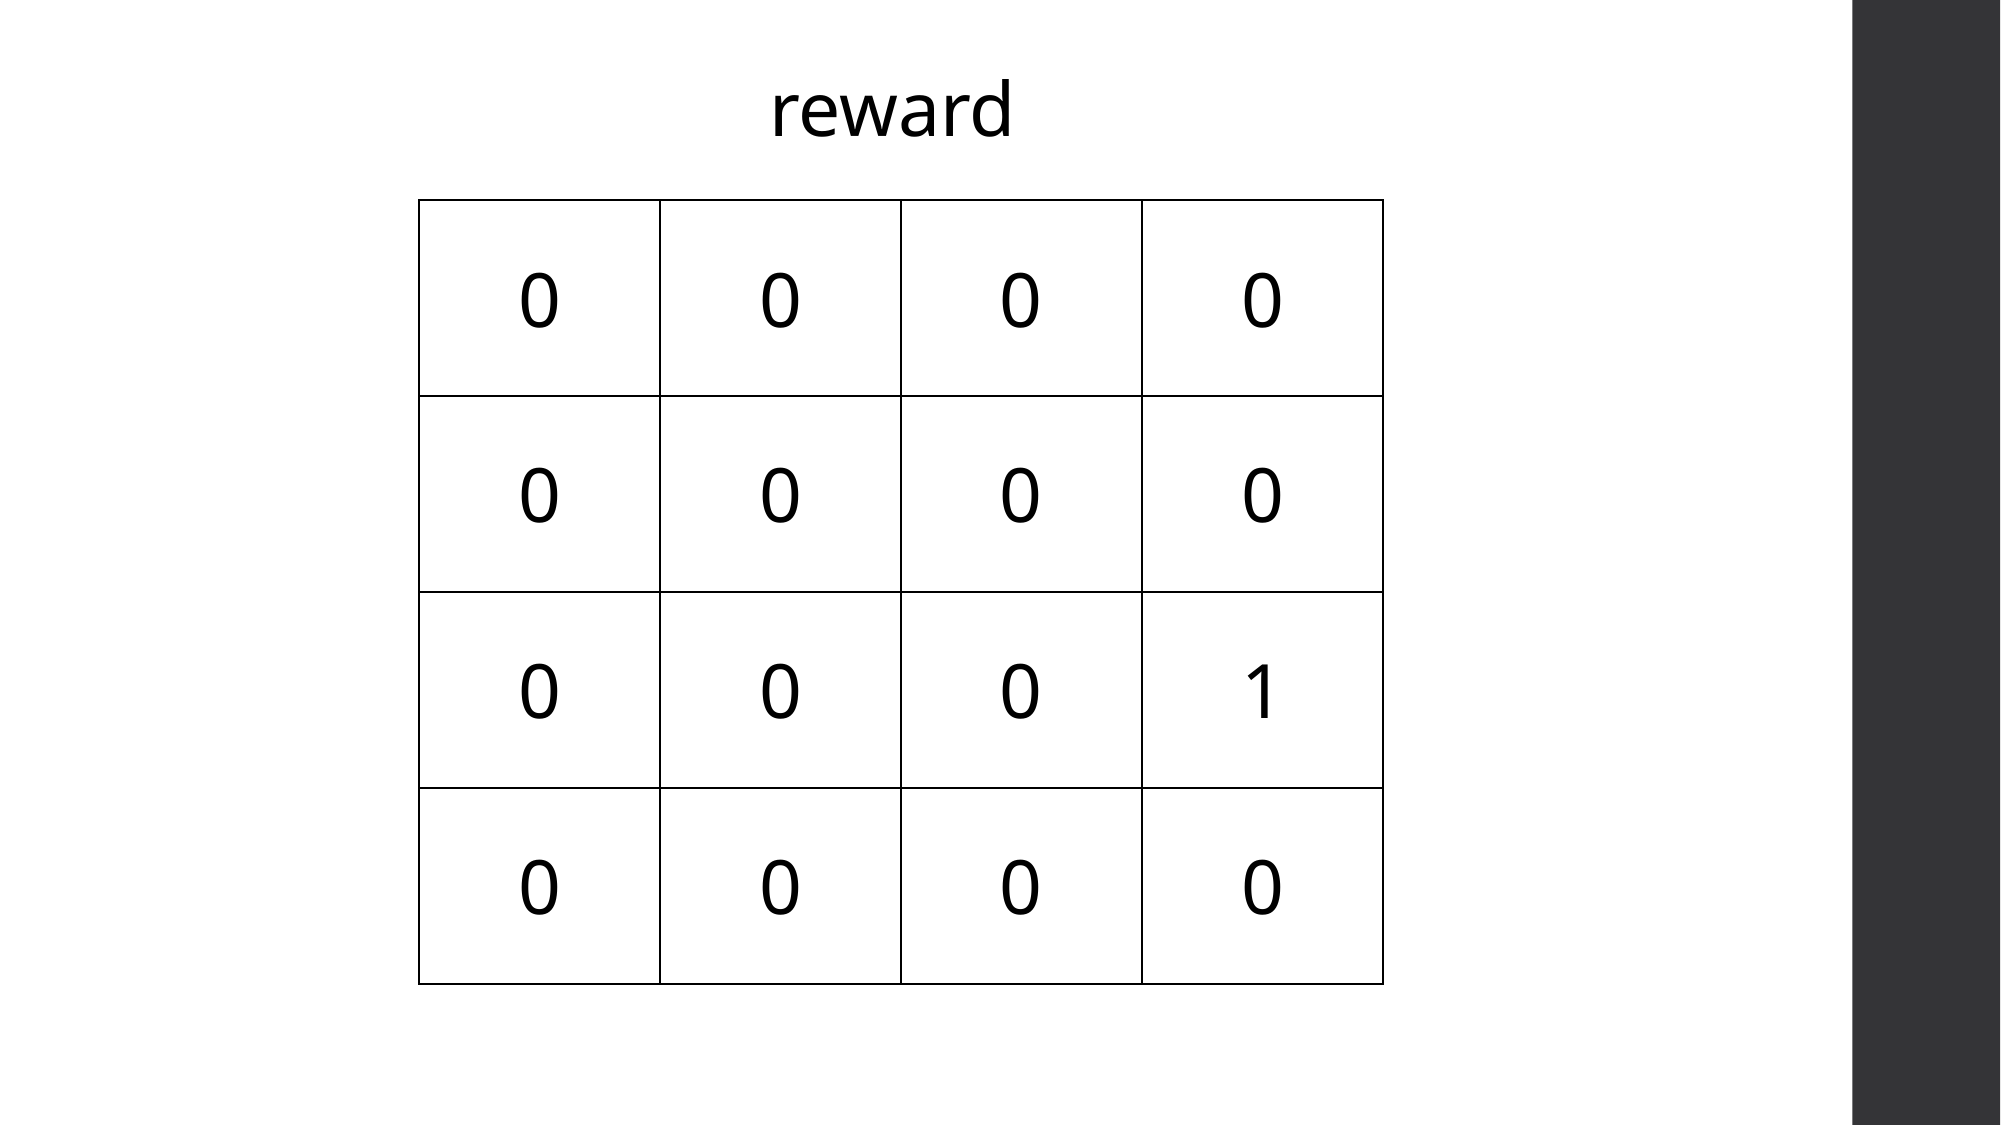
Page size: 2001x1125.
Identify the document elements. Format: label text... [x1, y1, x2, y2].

table_cell 0 [661, 397, 900, 591]
table_cell 0 [420, 397, 659, 591]
table_header 0 [1143, 201, 1382, 395]
table_header 0 [661, 201, 900, 395]
table_header 0 [420, 201, 659, 395]
table_cell 1 [1143, 593, 1382, 787]
table_cell 0 [420, 789, 659, 983]
table_cell 0 [661, 789, 900, 983]
table_cell 0 [902, 789, 1141, 983]
table_cell 0 [1143, 397, 1382, 591]
table_cell 0 [661, 593, 900, 787]
table_cell 0 [420, 593, 659, 787]
table_cell 0 [902, 397, 1141, 591]
text_box reward [754, 54, 1048, 160]
table_header 0 [902, 201, 1141, 395]
table_cell 0 [1143, 789, 1382, 983]
table_cell 0 [902, 593, 1141, 787]
